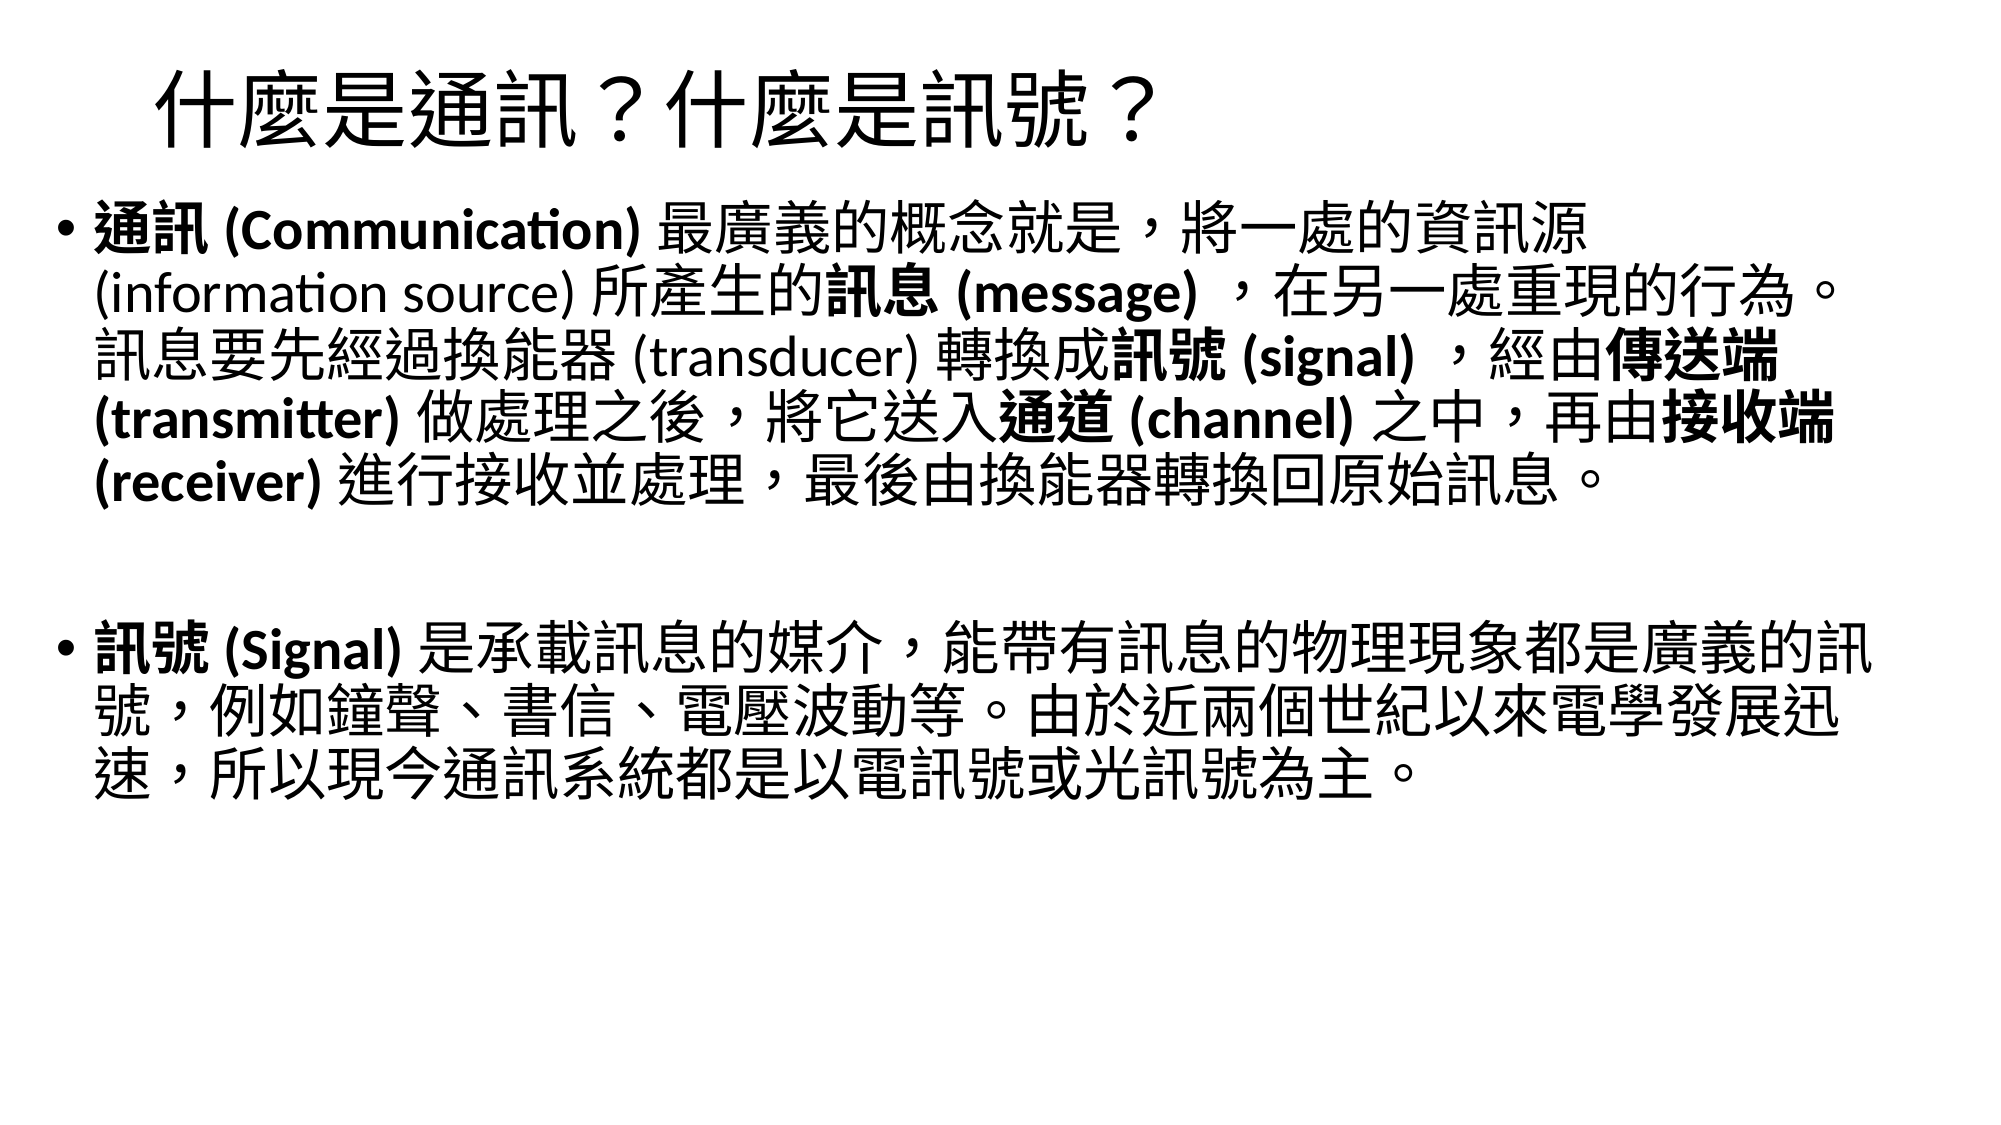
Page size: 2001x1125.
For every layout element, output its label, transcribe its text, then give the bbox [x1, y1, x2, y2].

title 什麼是通訊？什麼是訊號？ [137, 59, 1863, 168]
list 通訊(Communication)最廣義的概念就是，將一處的資訊源(information source)所產生的訊息(message)，在另一處重現的行為。訊息要先經過換能器(transducer)轉換成訊號(signal)，經由傳送端(transmitter)做處理之後，將它送入通道(channel)之中，再由接收端(receiver)進行接收並處理，最後由換能器轉換回原始訊息。 訊號(Signal)是承載訊息的媒介，能帶有訊息的物理現象都是廣義的訊號，例如鐘聲、書信、電壓波動等。由於近兩個世紀以來電學發展迅速，所以現今通訊系統都是以電訊號或光訊號為主。 [40, 192, 1908, 1014]
